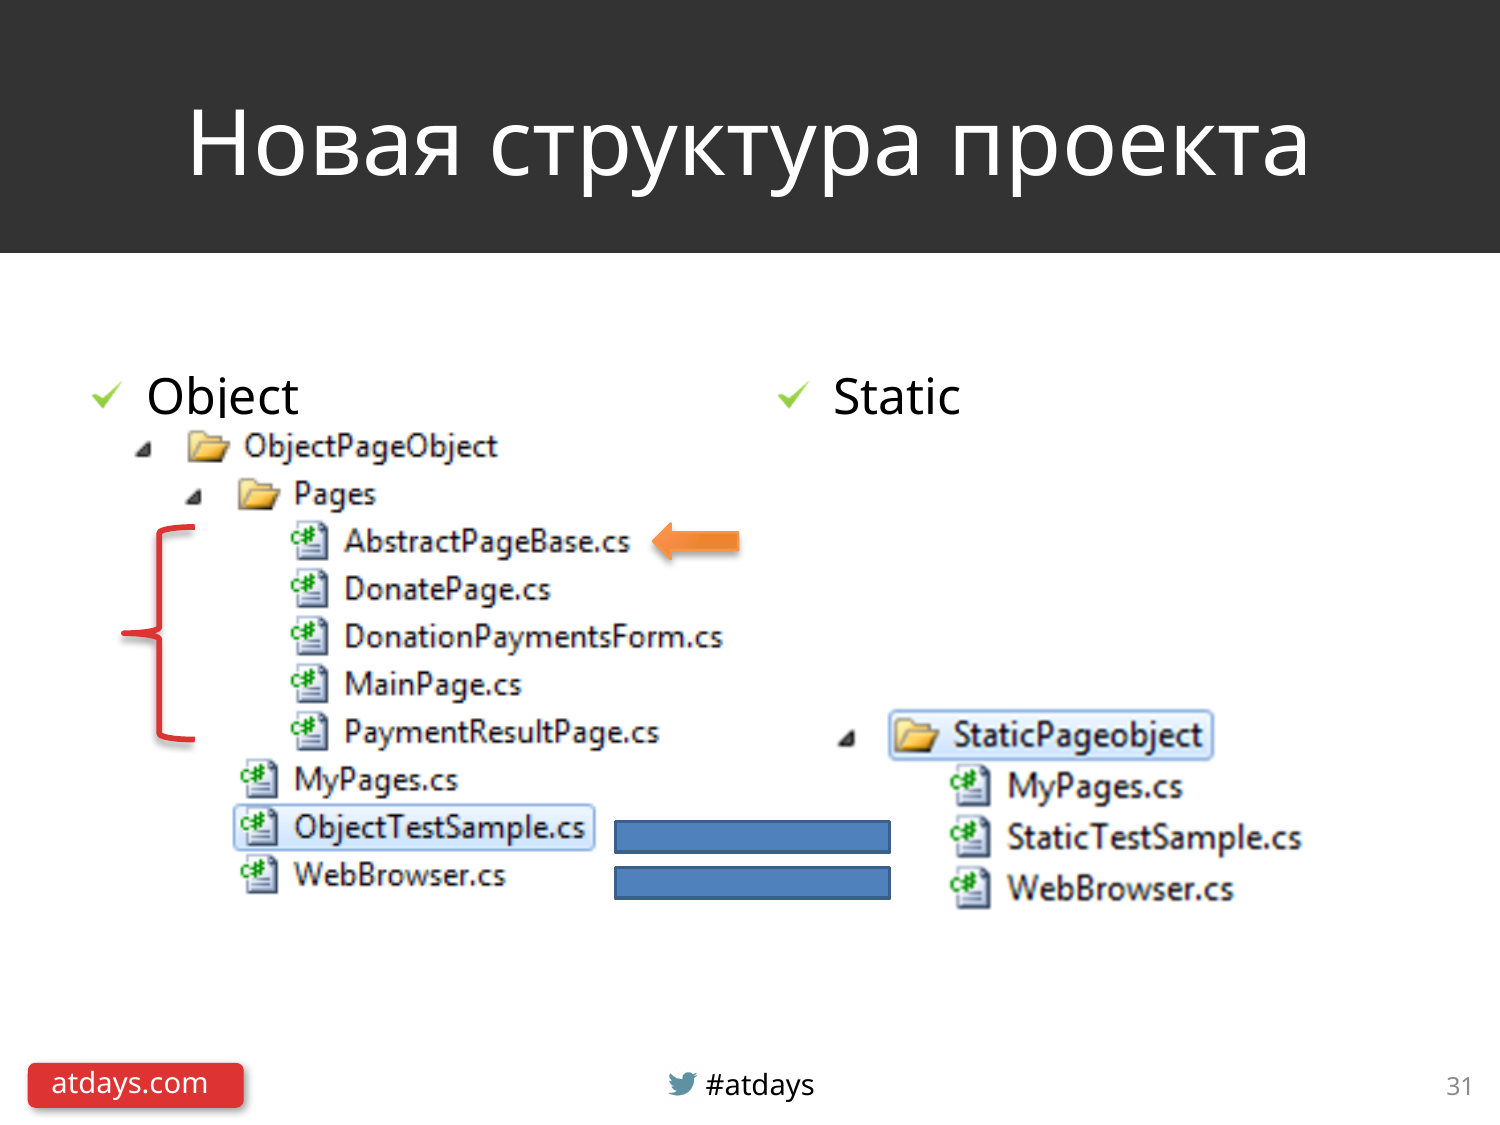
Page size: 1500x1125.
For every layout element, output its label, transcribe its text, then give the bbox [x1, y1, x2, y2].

text_box [755, 866, 827, 900]
list Object [75, 356, 738, 1005]
picture [831, 703, 1351, 926]
picture [87, 417, 751, 906]
picture [90, 376, 126, 412]
list Static [761, 356, 1425, 1005]
picture [662, 1063, 703, 1104]
title Новая структура проекта [75, 45, 1425, 233]
slide_number 31 [1139, 1057, 1490, 1118]
text_box [755, 820, 827, 854]
picture [776, 376, 813, 412]
